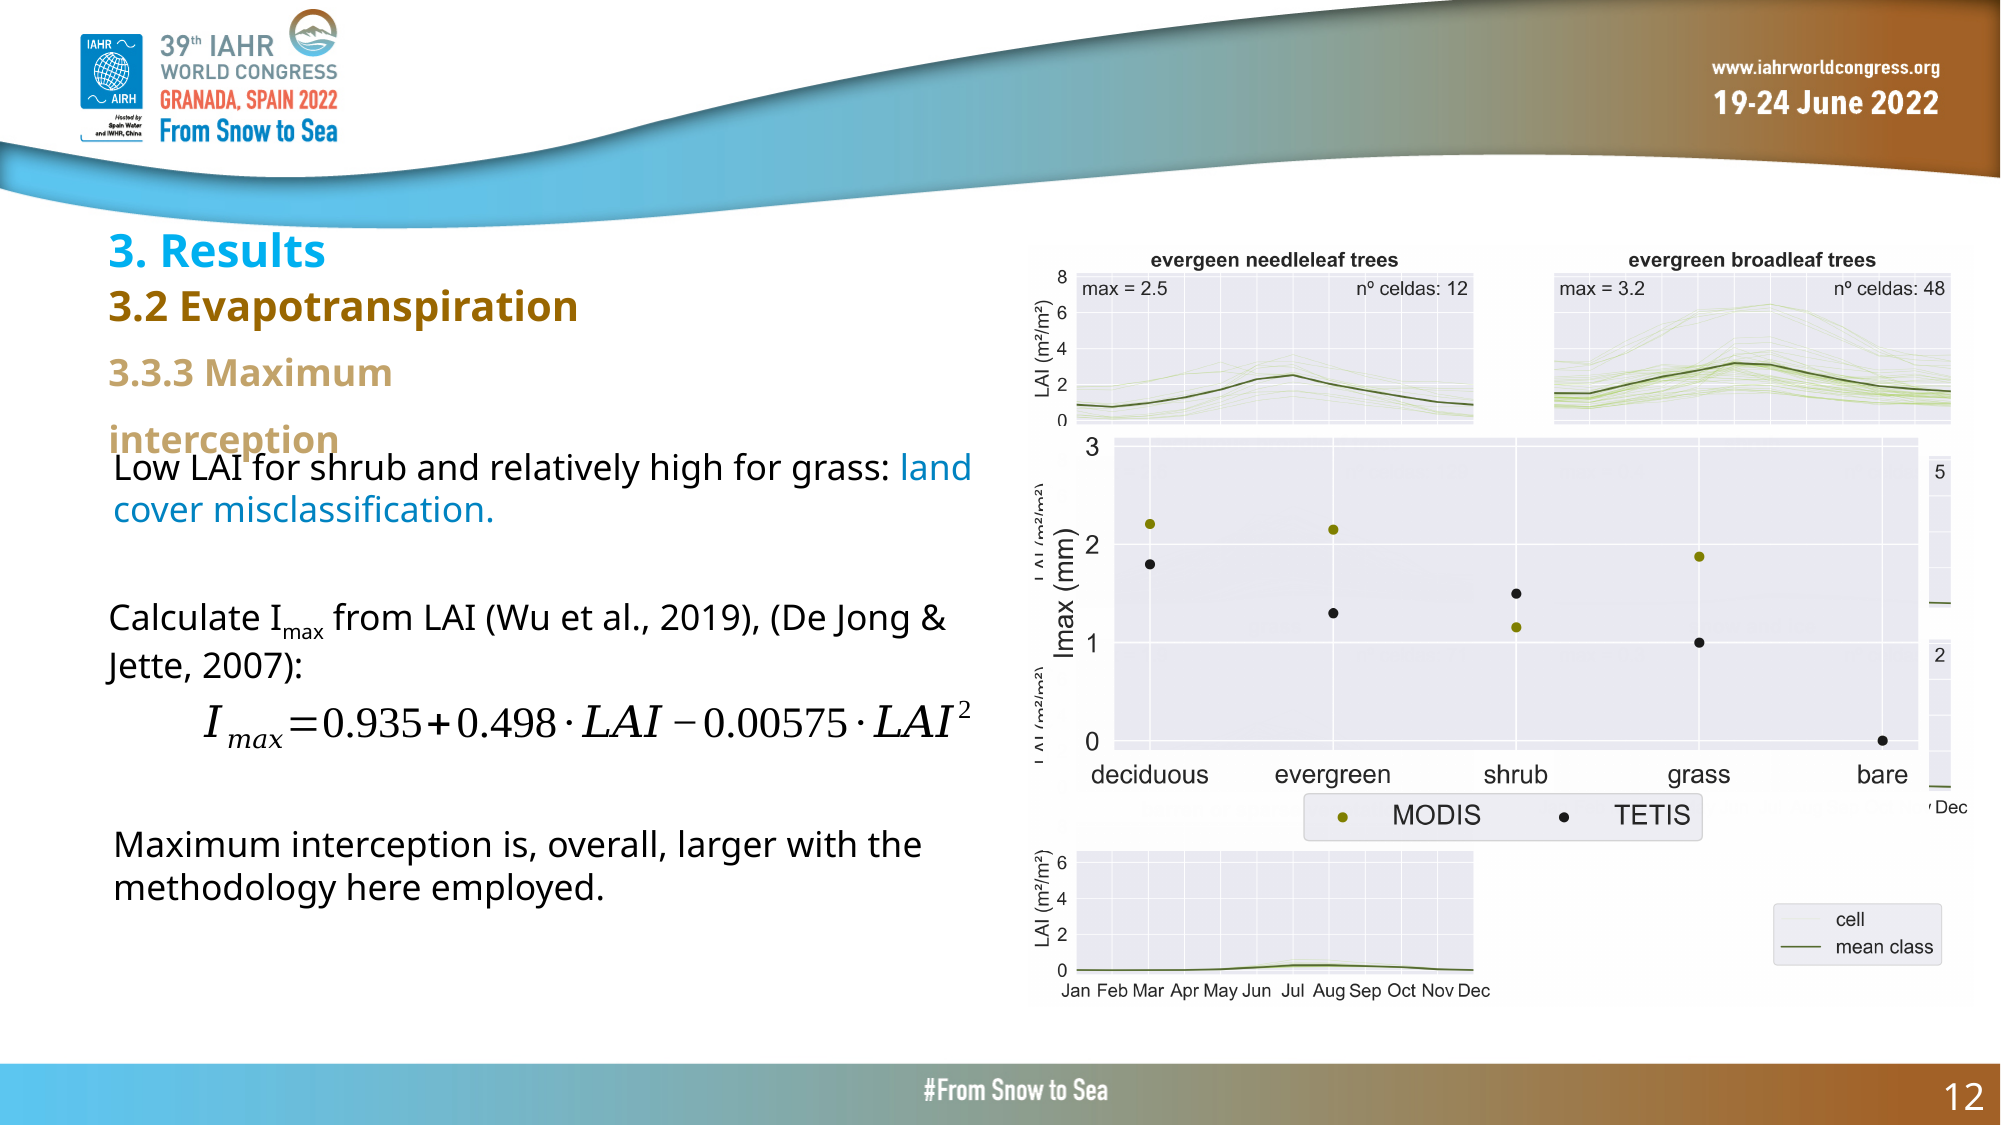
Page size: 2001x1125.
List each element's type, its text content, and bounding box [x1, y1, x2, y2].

text_box Calculate Imax from LAI (Wu et al., 2019), (De Jong & Jette, 2007): [93, 587, 1028, 694]
text_box 3.2 Evapotranspiration [93, 272, 622, 337]
text_box Low LAI for shrub and relatively high for grass: land cover misclassification. [98, 437, 1028, 538]
picture [0, 0, 2001, 1125]
text_box 3.3.3 Maximum interception [93, 337, 622, 469]
text_box 3. Results [93, 214, 622, 272]
slide_number 12 [1550, 1065, 2000, 1125]
text_box Maximum interception is, overall, larger with the methodology here employed. [98, 815, 1028, 915]
